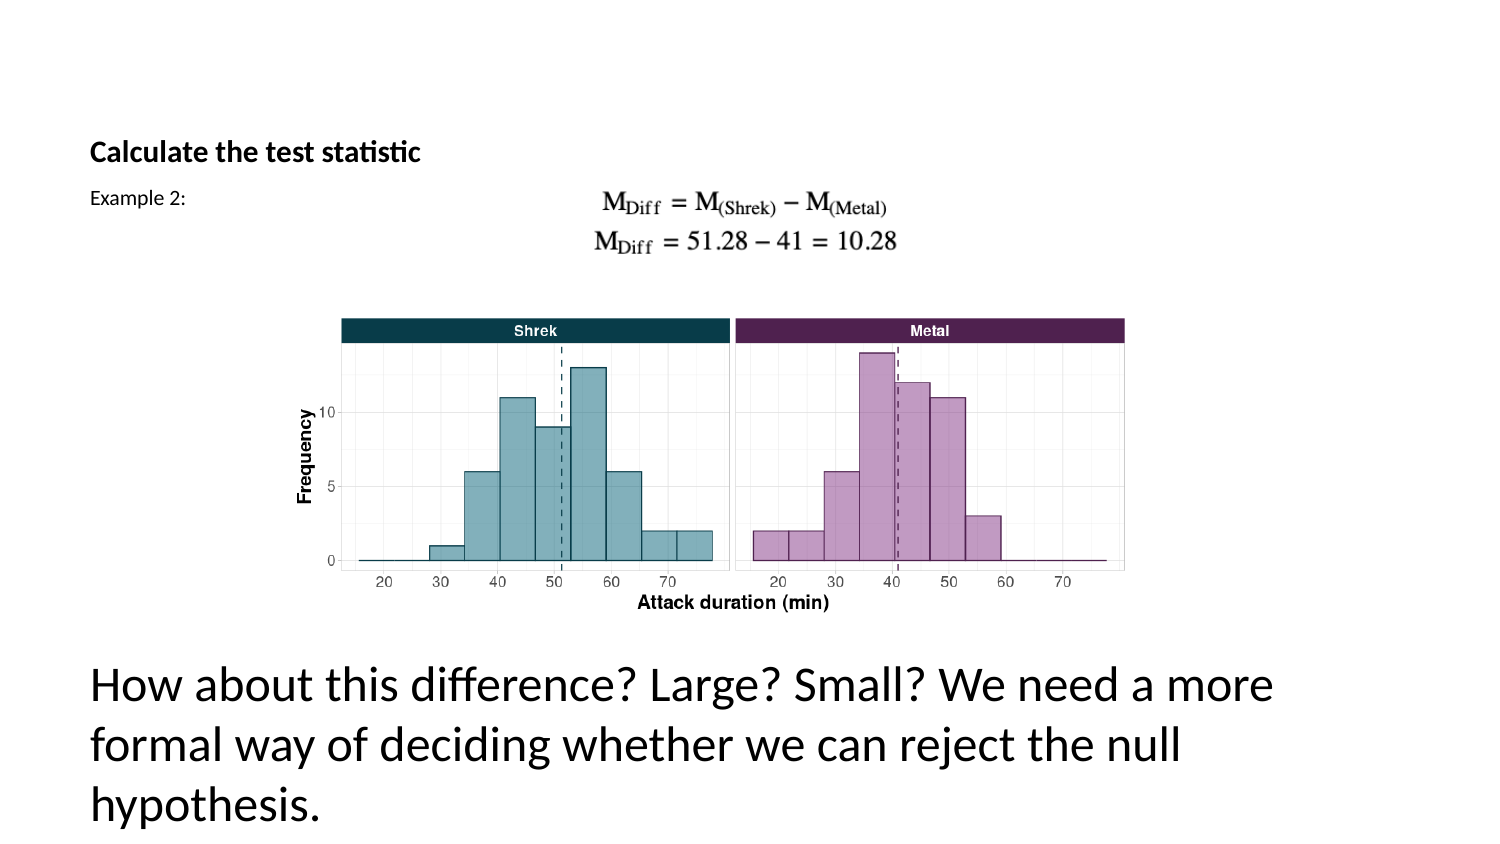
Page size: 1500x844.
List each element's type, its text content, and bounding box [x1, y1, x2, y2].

picture [522, 156, 978, 287]
list Example 2: [75, 176, 569, 643]
list How about this difference? Large? Small? We need a more formal way of deciding whether we can reject the null hypothesis. [75, 643, 1425, 844]
picture [291, 312, 1130, 618]
title Calculate the test statistic [75, 33, 569, 176]
